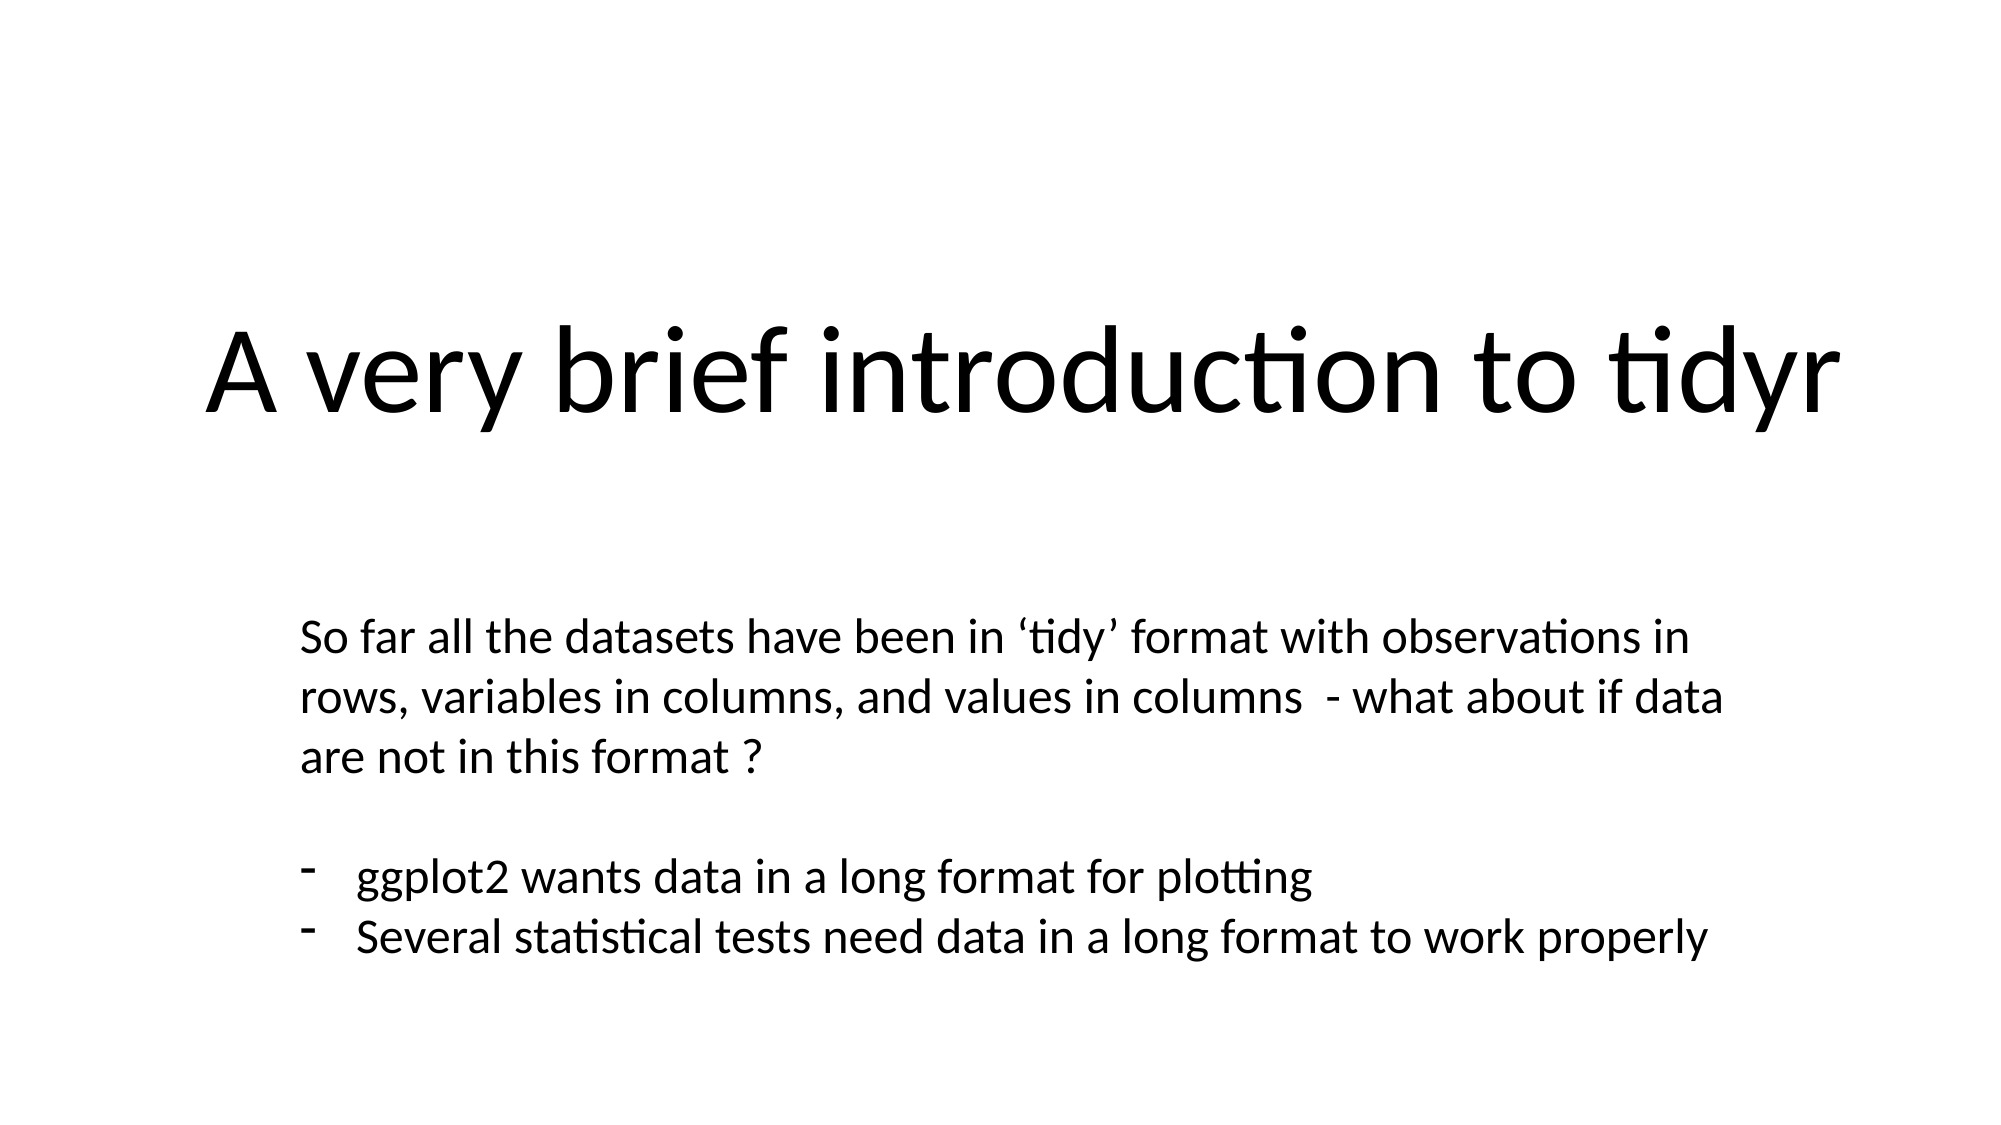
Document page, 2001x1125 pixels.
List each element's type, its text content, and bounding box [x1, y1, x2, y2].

text_box So far all the datasets have been in ‘tidy’ format with observations in rows, variables in columns, and values in columns - what about if data are not in this format ? ggplot2 wants data in a long format for plotting Several statistical tests need data in a long format to work properly [284, 595, 1766, 971]
text_box A very brief introduction to tidyr [190, 280, 1860, 445]
